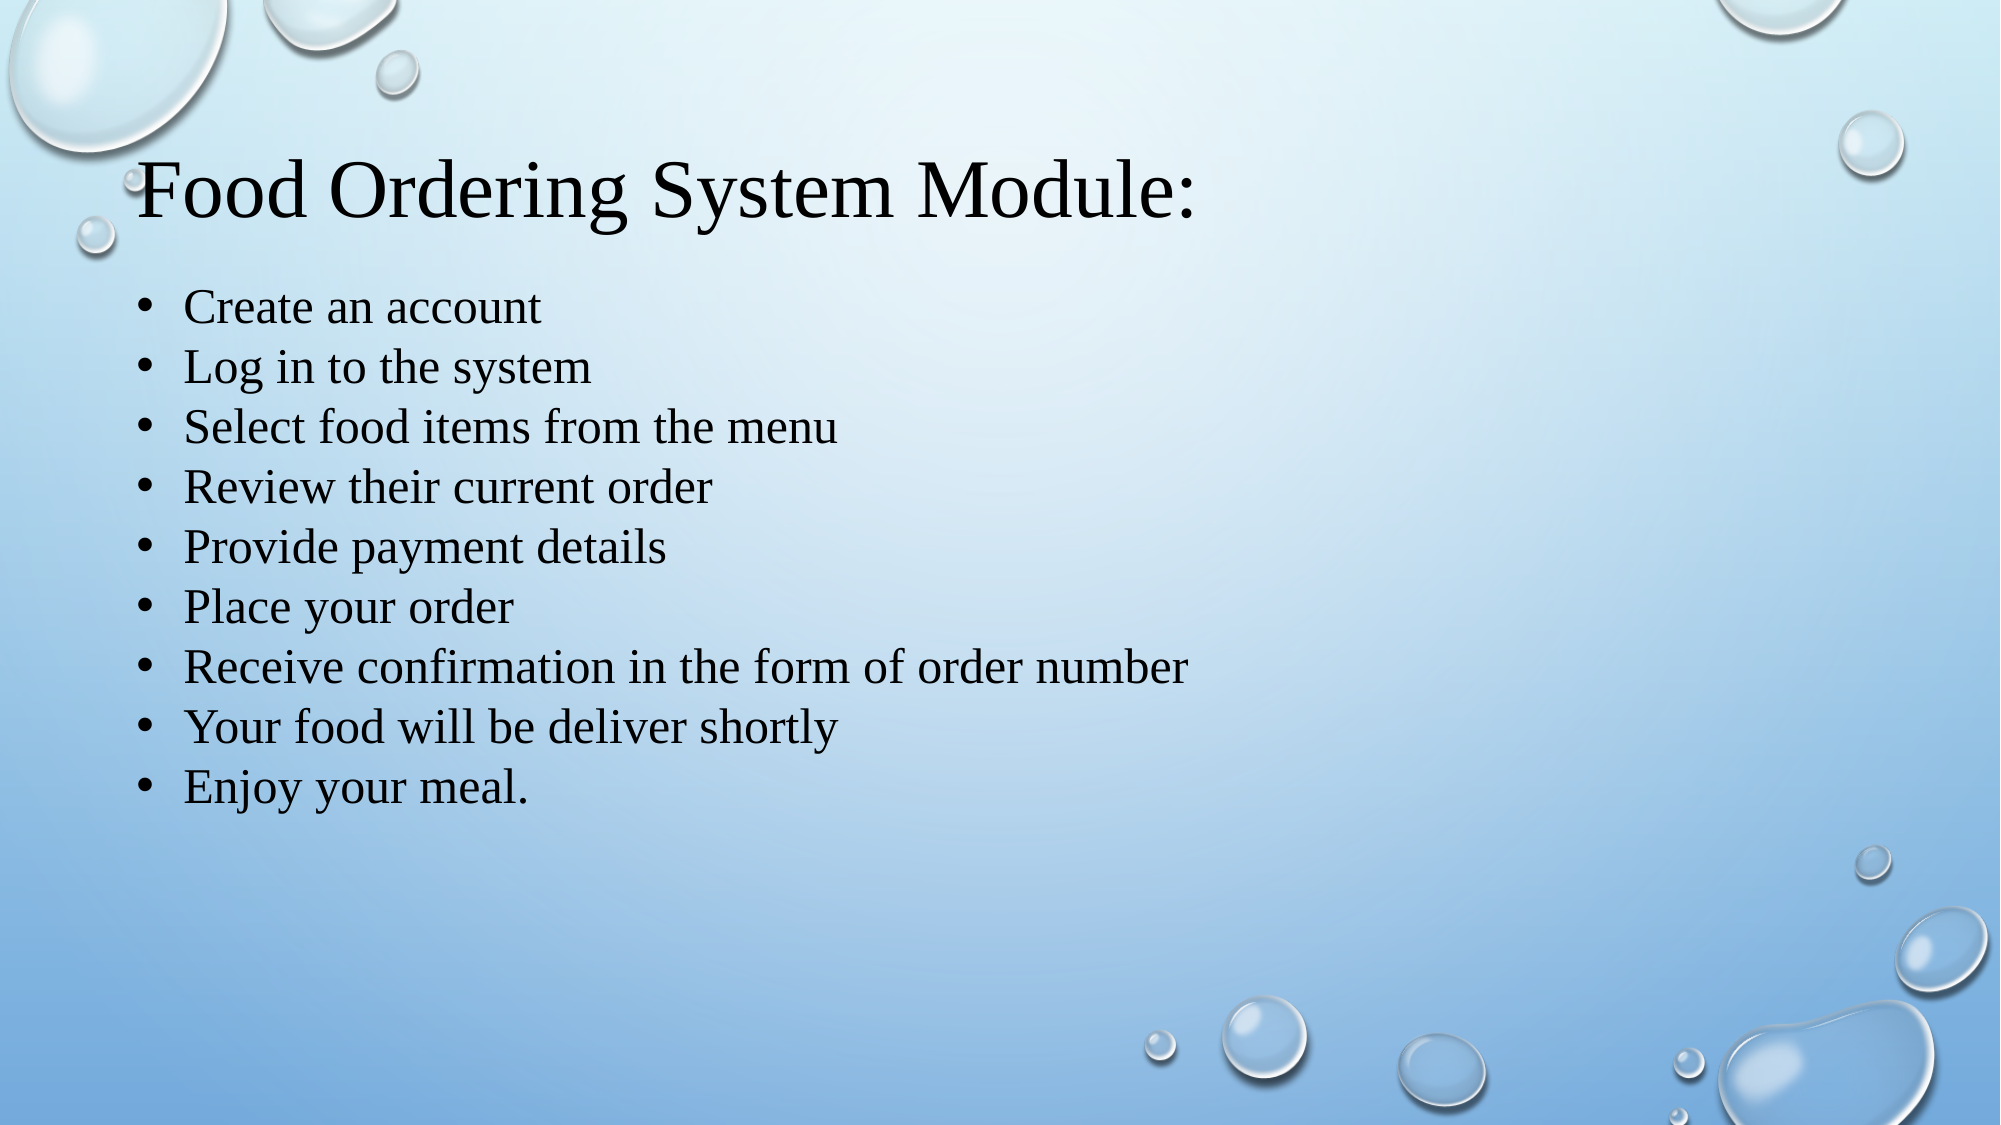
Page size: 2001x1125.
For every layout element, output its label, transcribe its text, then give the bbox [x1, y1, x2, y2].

text_box Food Ordering System Module: [121, 126, 1332, 242]
picture [0, 0, 2000, 1125]
text_box Create an account Log in to the system Select food items from the menu Review their current order Provide payment details Place your order Receive confirmation in the form of order number Your food will be deliver shortly Enjoy your meal. [121, 266, 1862, 882]
